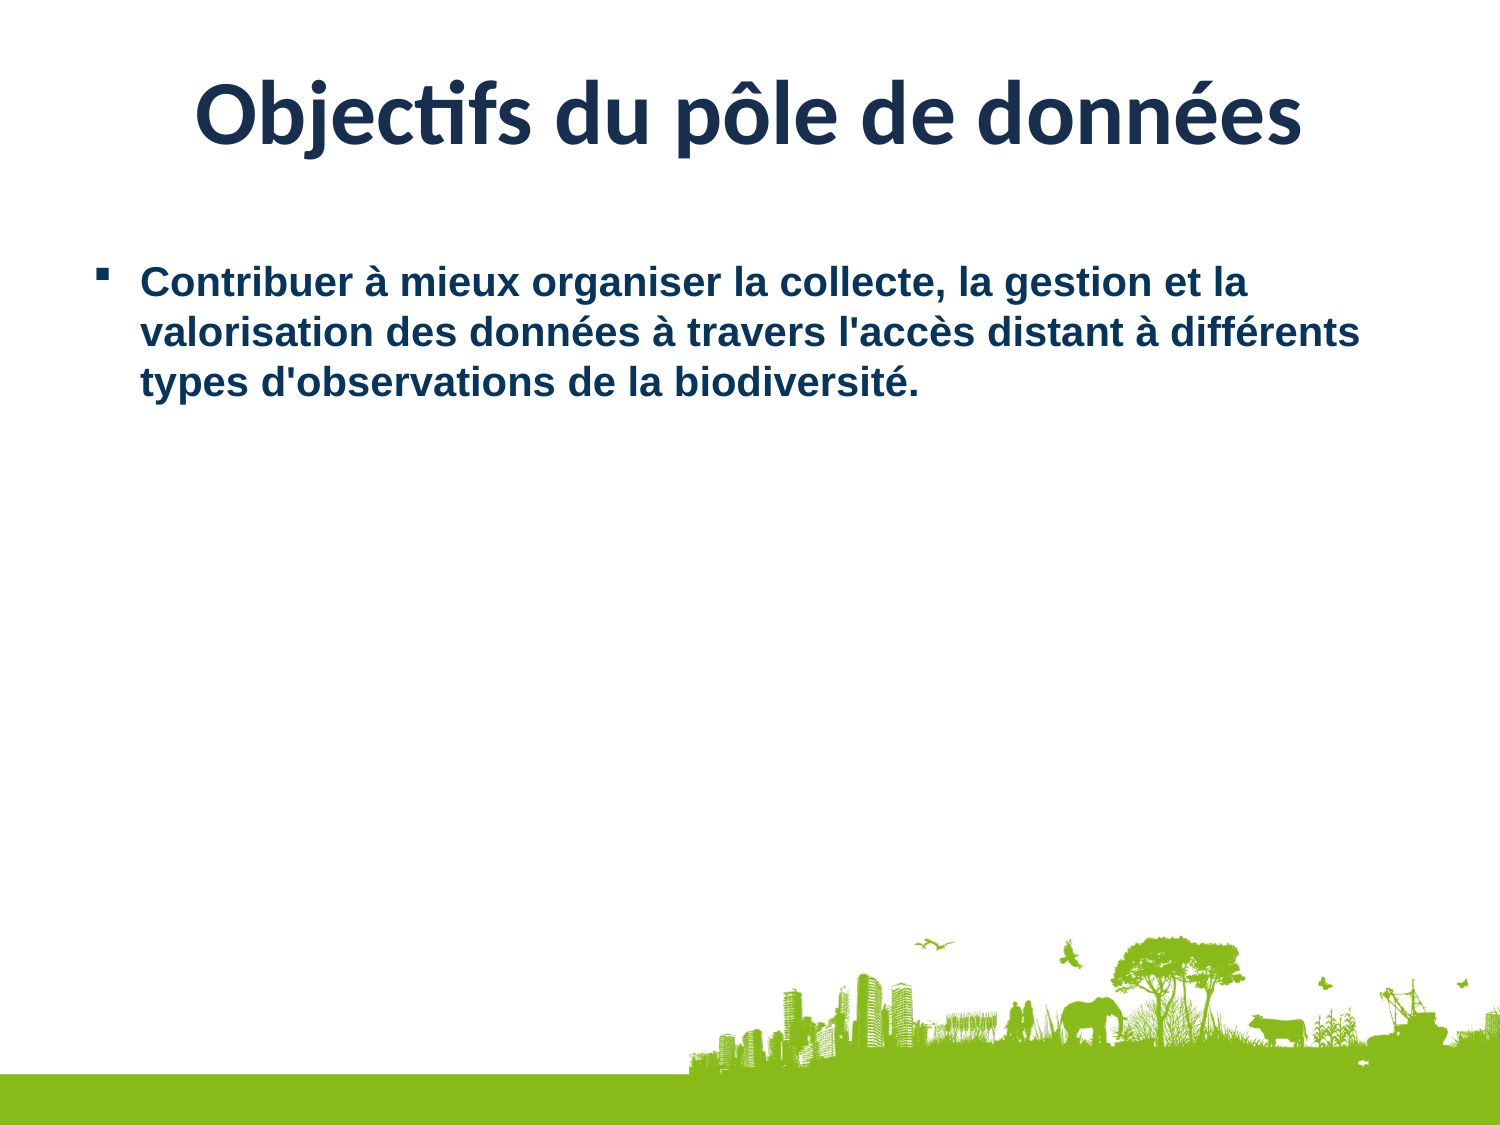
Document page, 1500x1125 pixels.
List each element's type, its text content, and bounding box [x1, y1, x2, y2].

picture [0, 0, 1500, 1125]
title Objectifs du pôle de données [80, 45, 1420, 183]
text_box Contribuer à mieux organiser la collecte, la gestion et la valorisation des données à travers l'accès distant à différents types d'observations de la biodiversité. [78, 246, 1419, 412]
